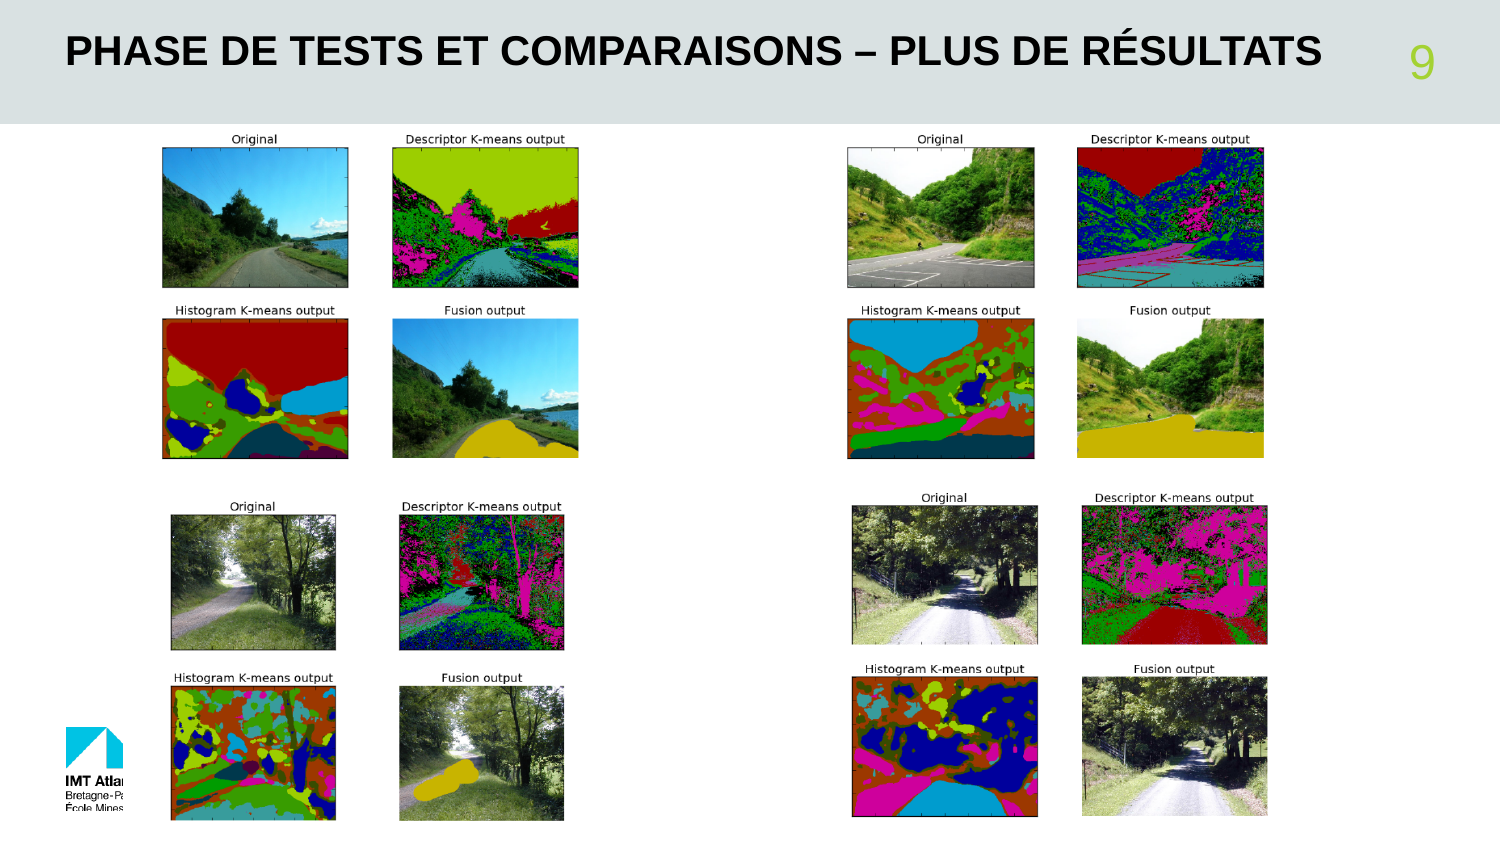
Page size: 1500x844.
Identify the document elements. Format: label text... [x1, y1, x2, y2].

title PHASE DE TESTs ET COMPARAISONS – plus de résultats [64, 0, 1412, 74]
picture [123, 126, 594, 479]
picture [808, 126, 1279, 479]
picture [123, 491, 594, 844]
picture [813, 484, 1283, 837]
slide_number 9 [1251, 35, 1437, 85]
